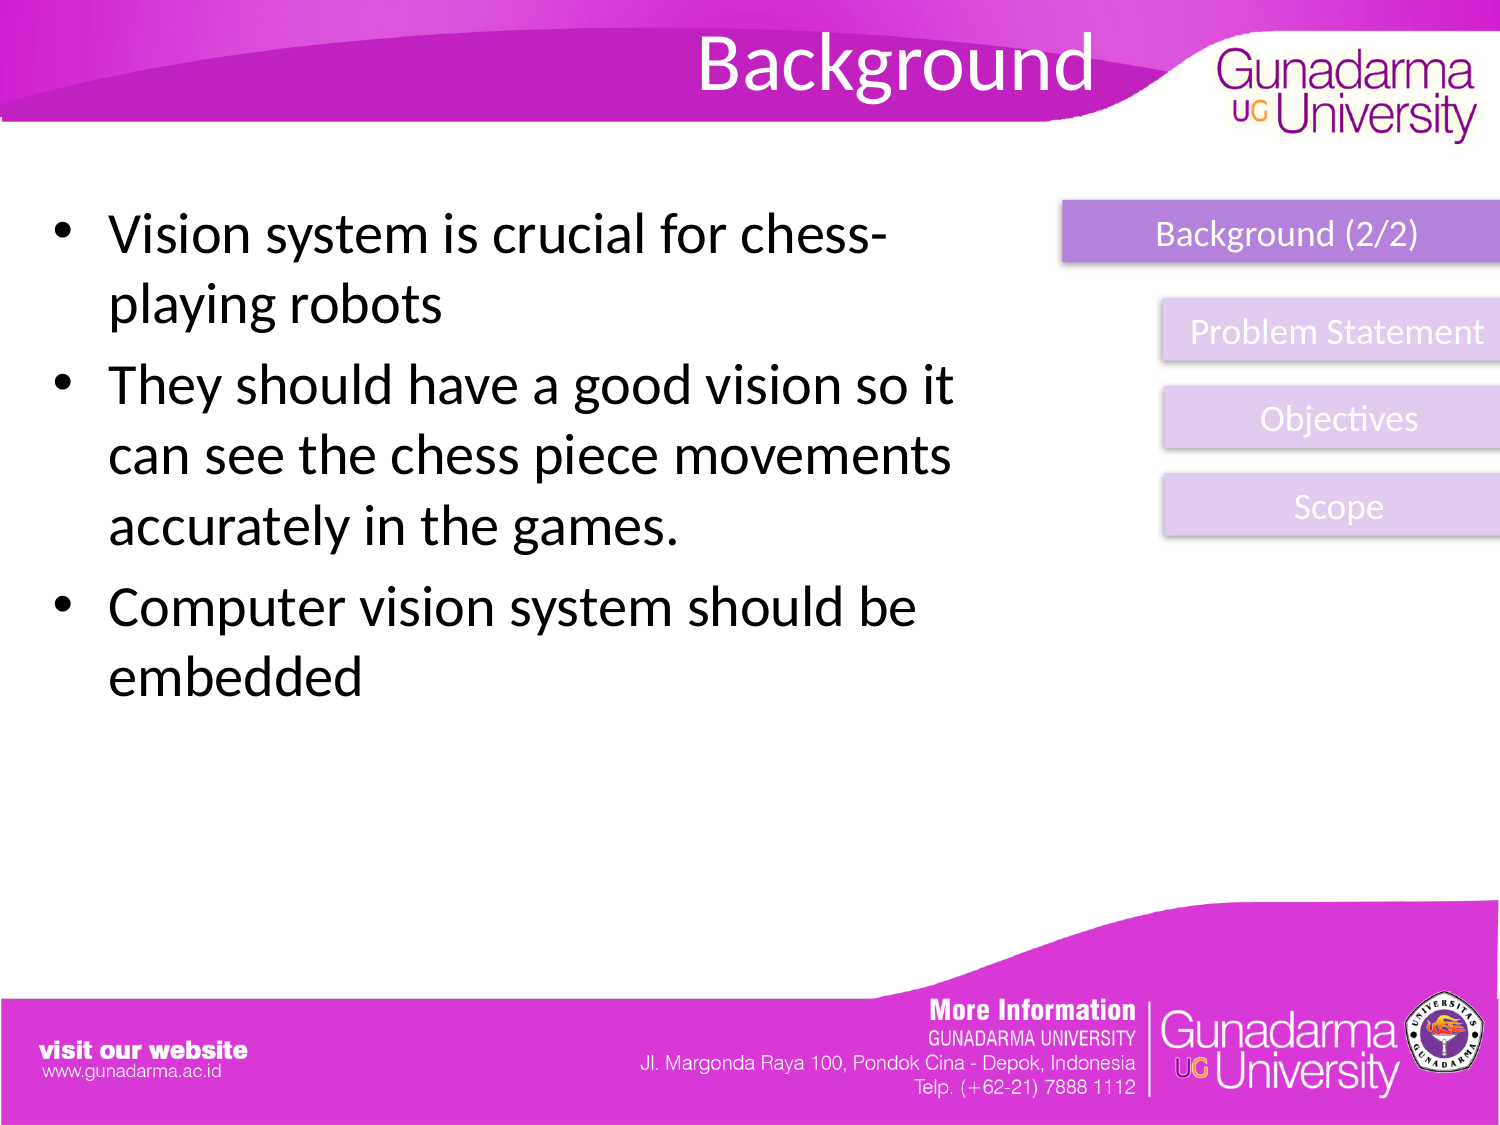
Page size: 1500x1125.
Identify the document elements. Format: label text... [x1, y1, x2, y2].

text_box Background (2/2) [1062, 199, 1500, 263]
list Vision system is crucial for chess-playing robots They should have a good vision so it can see the chess piece movements accurately in the games. Computer vision system should be embedded [37, 187, 1063, 975]
text_box Scope [1164, 472, 1500, 536]
title Background [0, 0, 1113, 138]
picture [0, 899, 1500, 1125]
picture [0, 0, 1500, 213]
text_box Problem Statement [1162, 297, 1500, 361]
text_box Objectives [1164, 385, 1500, 449]
